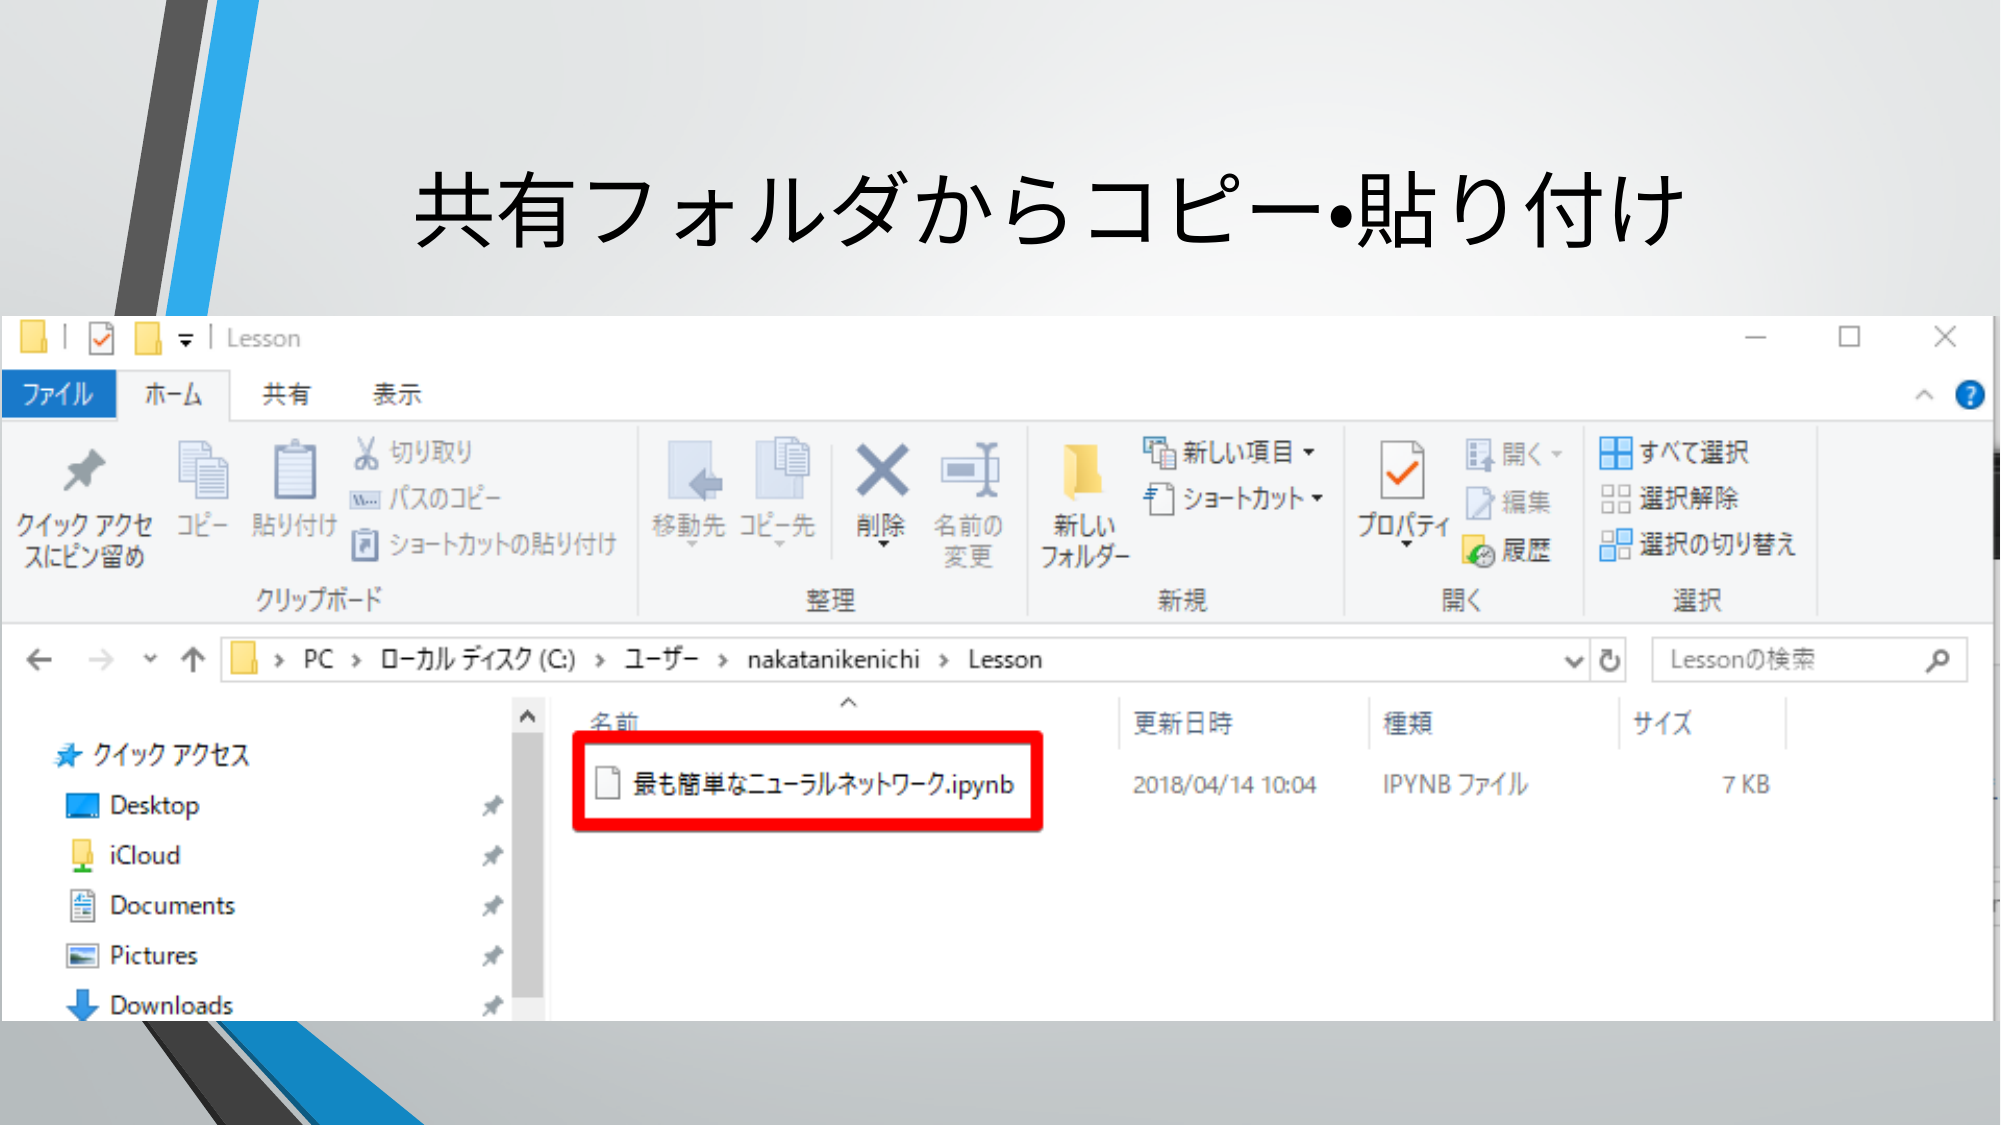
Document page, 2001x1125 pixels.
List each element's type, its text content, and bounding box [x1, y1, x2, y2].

title 共有フォルダからコピー・貼り付け [111, 99, 1991, 316]
picture [1, 316, 2000, 1021]
